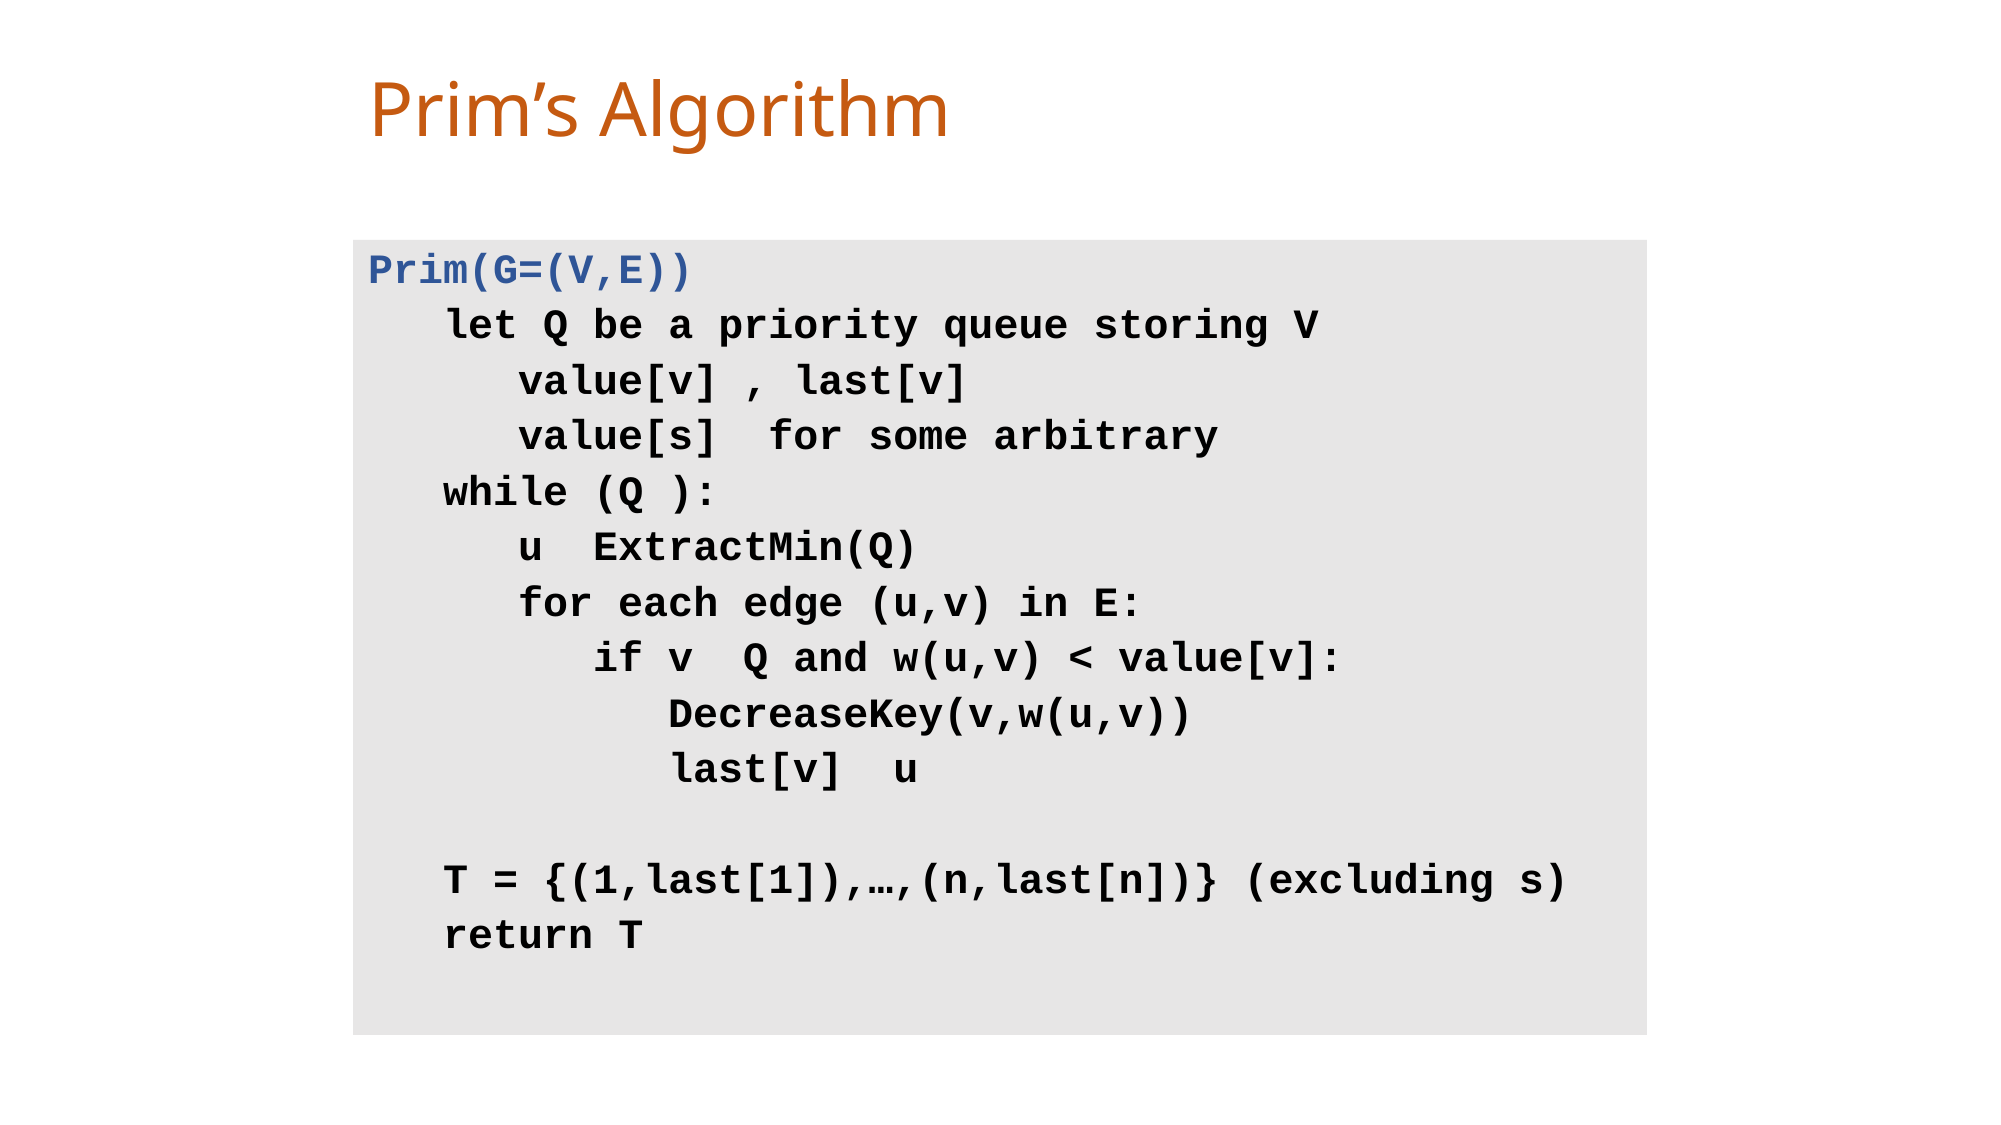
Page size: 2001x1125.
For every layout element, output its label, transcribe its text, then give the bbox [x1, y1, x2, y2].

title Prim’s Algorithm [353, 36, 1647, 187]
